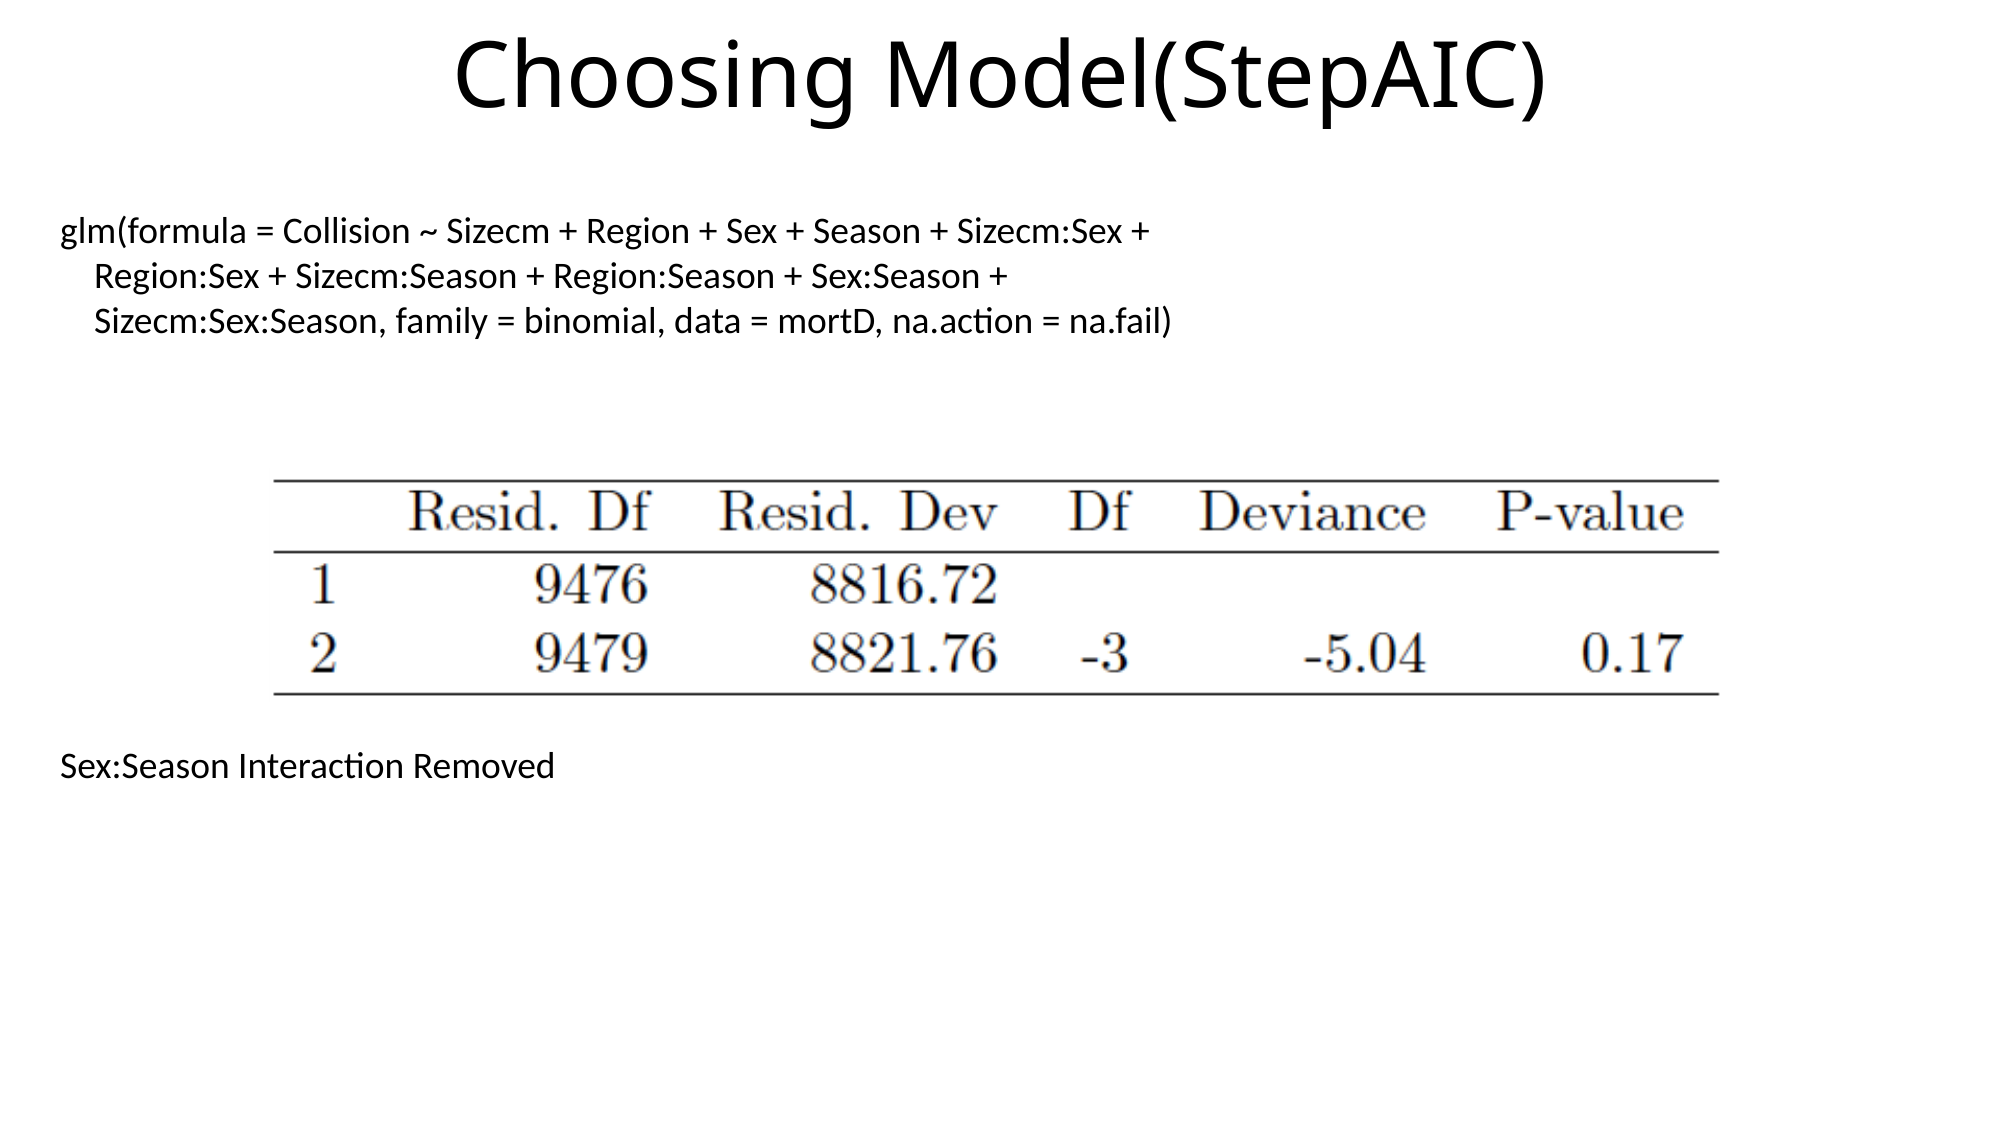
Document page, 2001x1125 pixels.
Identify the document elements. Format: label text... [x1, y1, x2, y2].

picture [268, 468, 1732, 702]
text_box Sex:Season Interaction Removed [45, 734, 630, 794]
title Choosing Model(StepAIC) [137, 0, 1863, 187]
text_box glm(formula = Collision ~ Sizecm + Region + Sex + Season + Sizecm:Sex + Region:Sex + Sizecm:Season + Region:Season + Sex:Season + Sizecm:Sex:Season, family = binomial, data = mortD, na.action = na.fail) [45, 198, 1343, 349]
